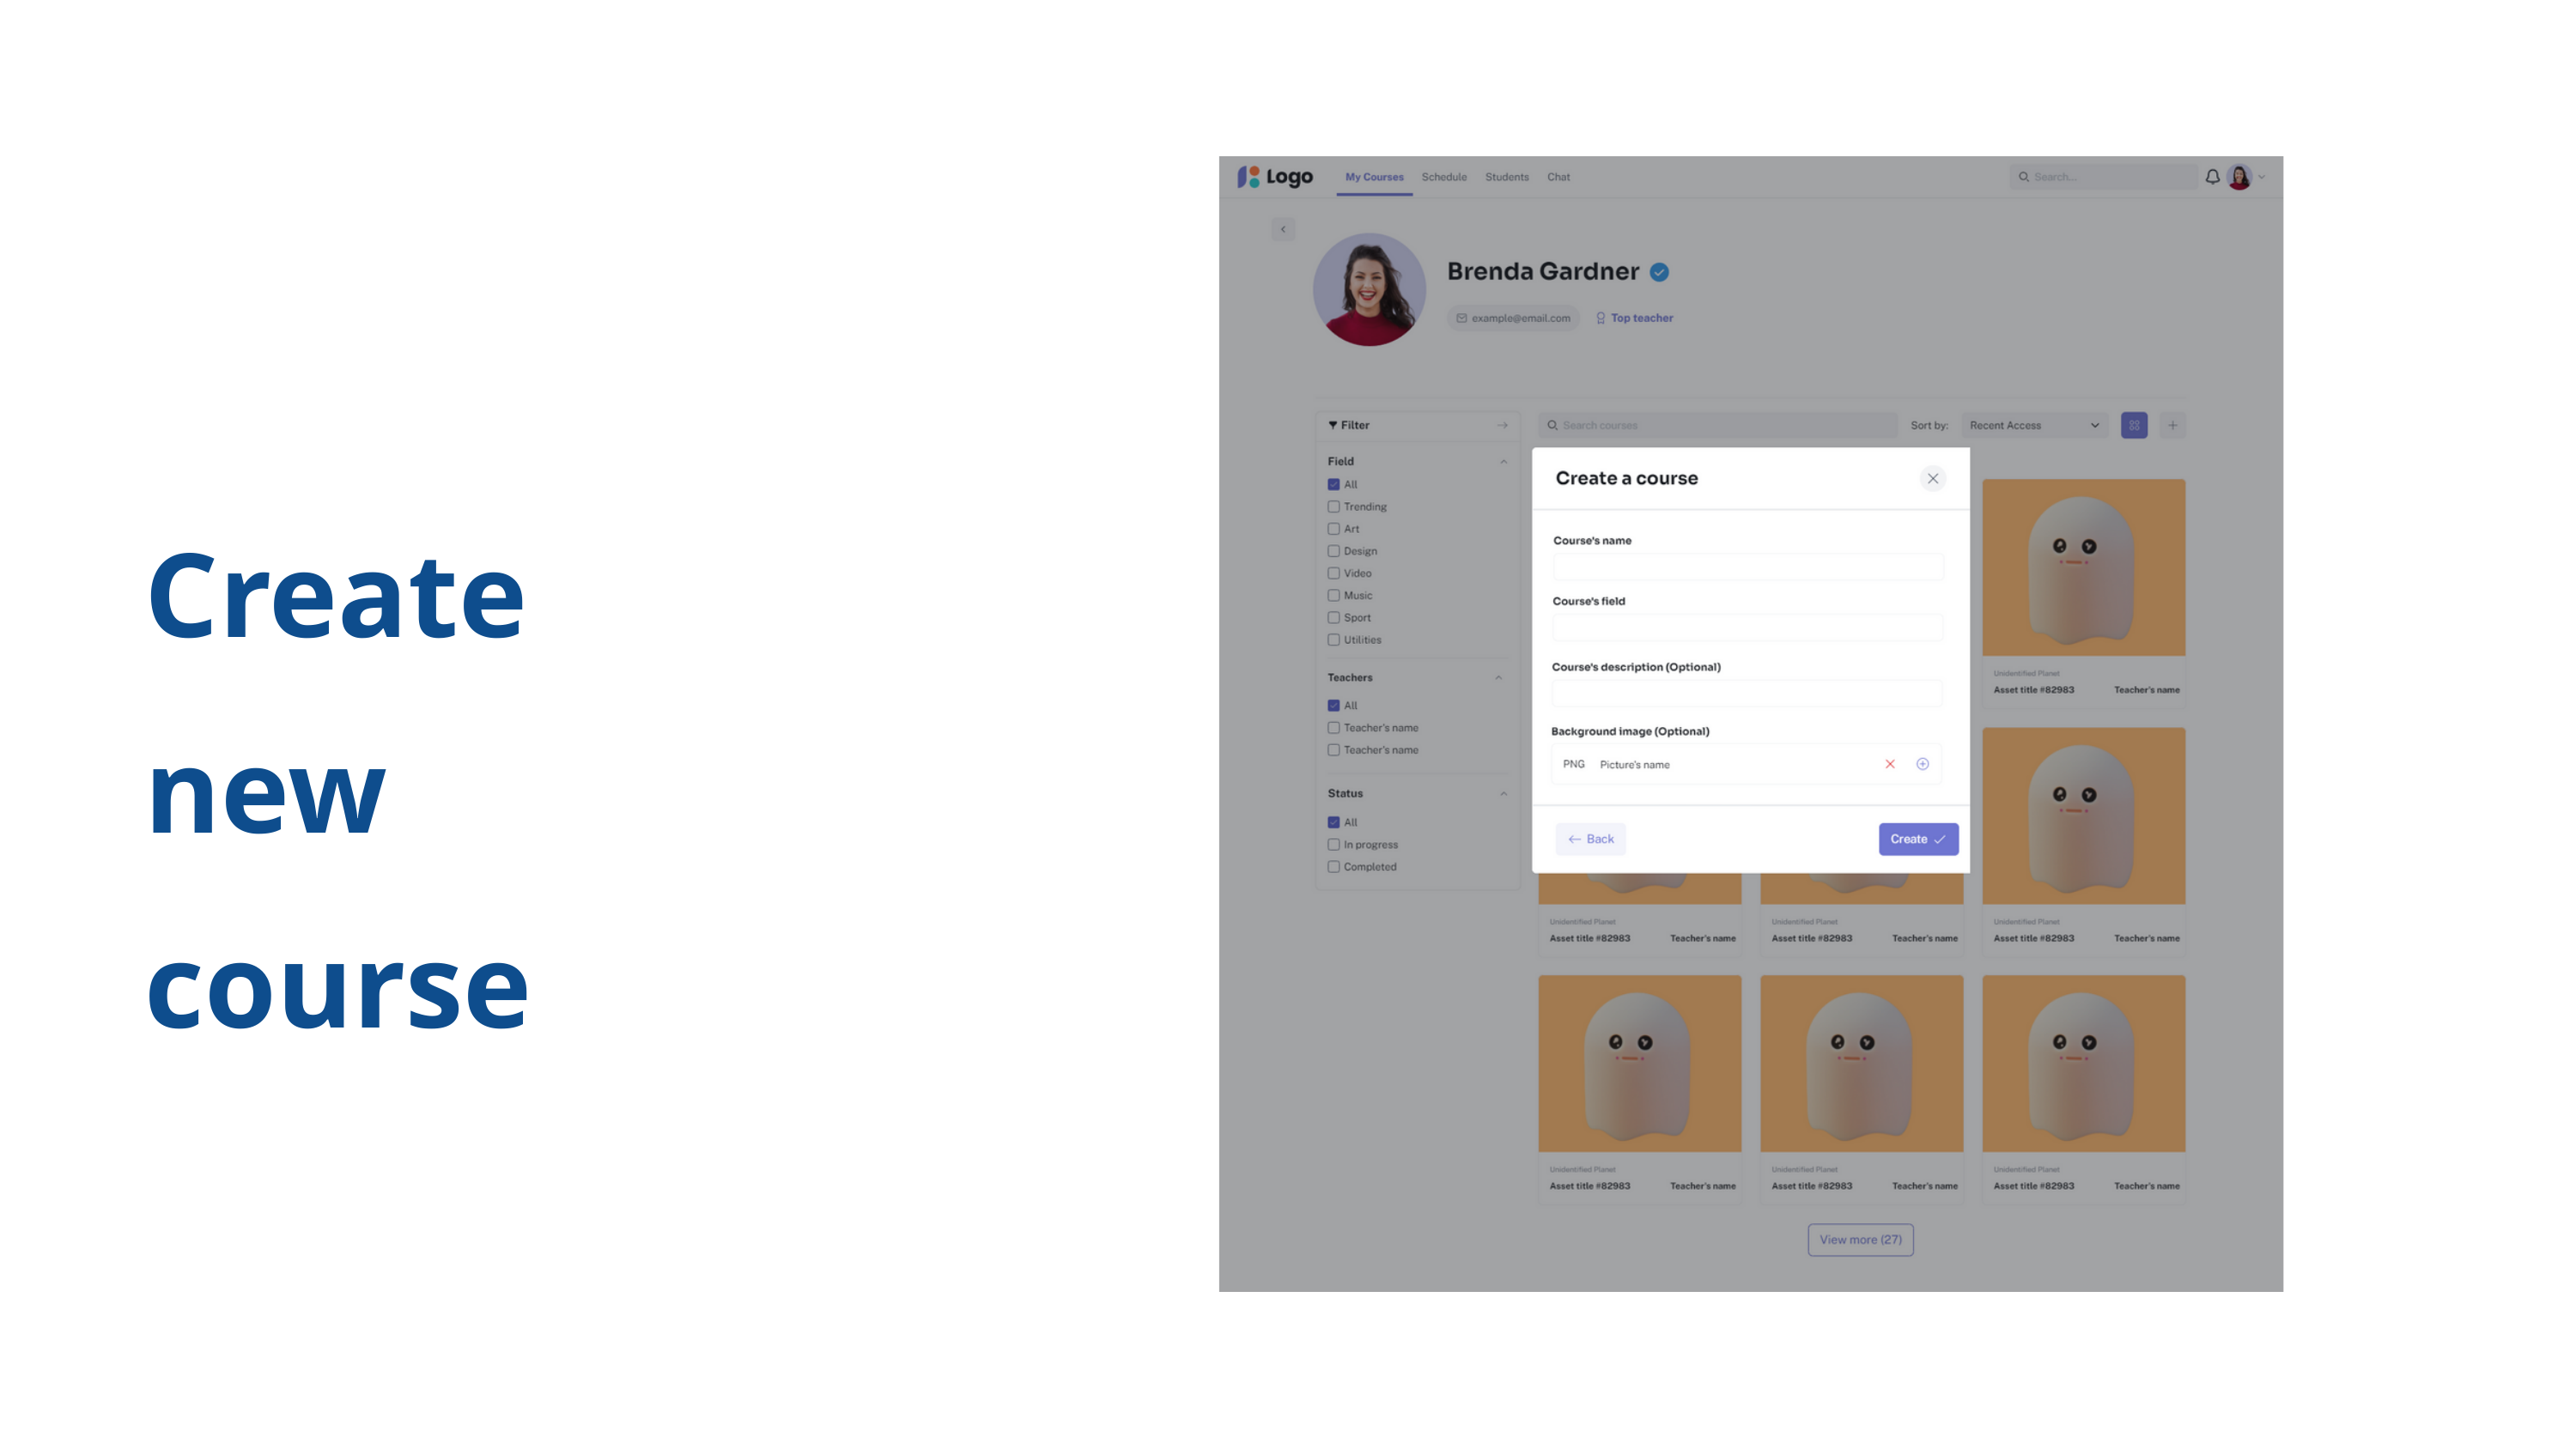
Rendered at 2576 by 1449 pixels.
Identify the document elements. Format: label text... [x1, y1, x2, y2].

text_box Create new course [144, 465, 579, 1052]
text_box [1218, 156, 2284, 1292]
